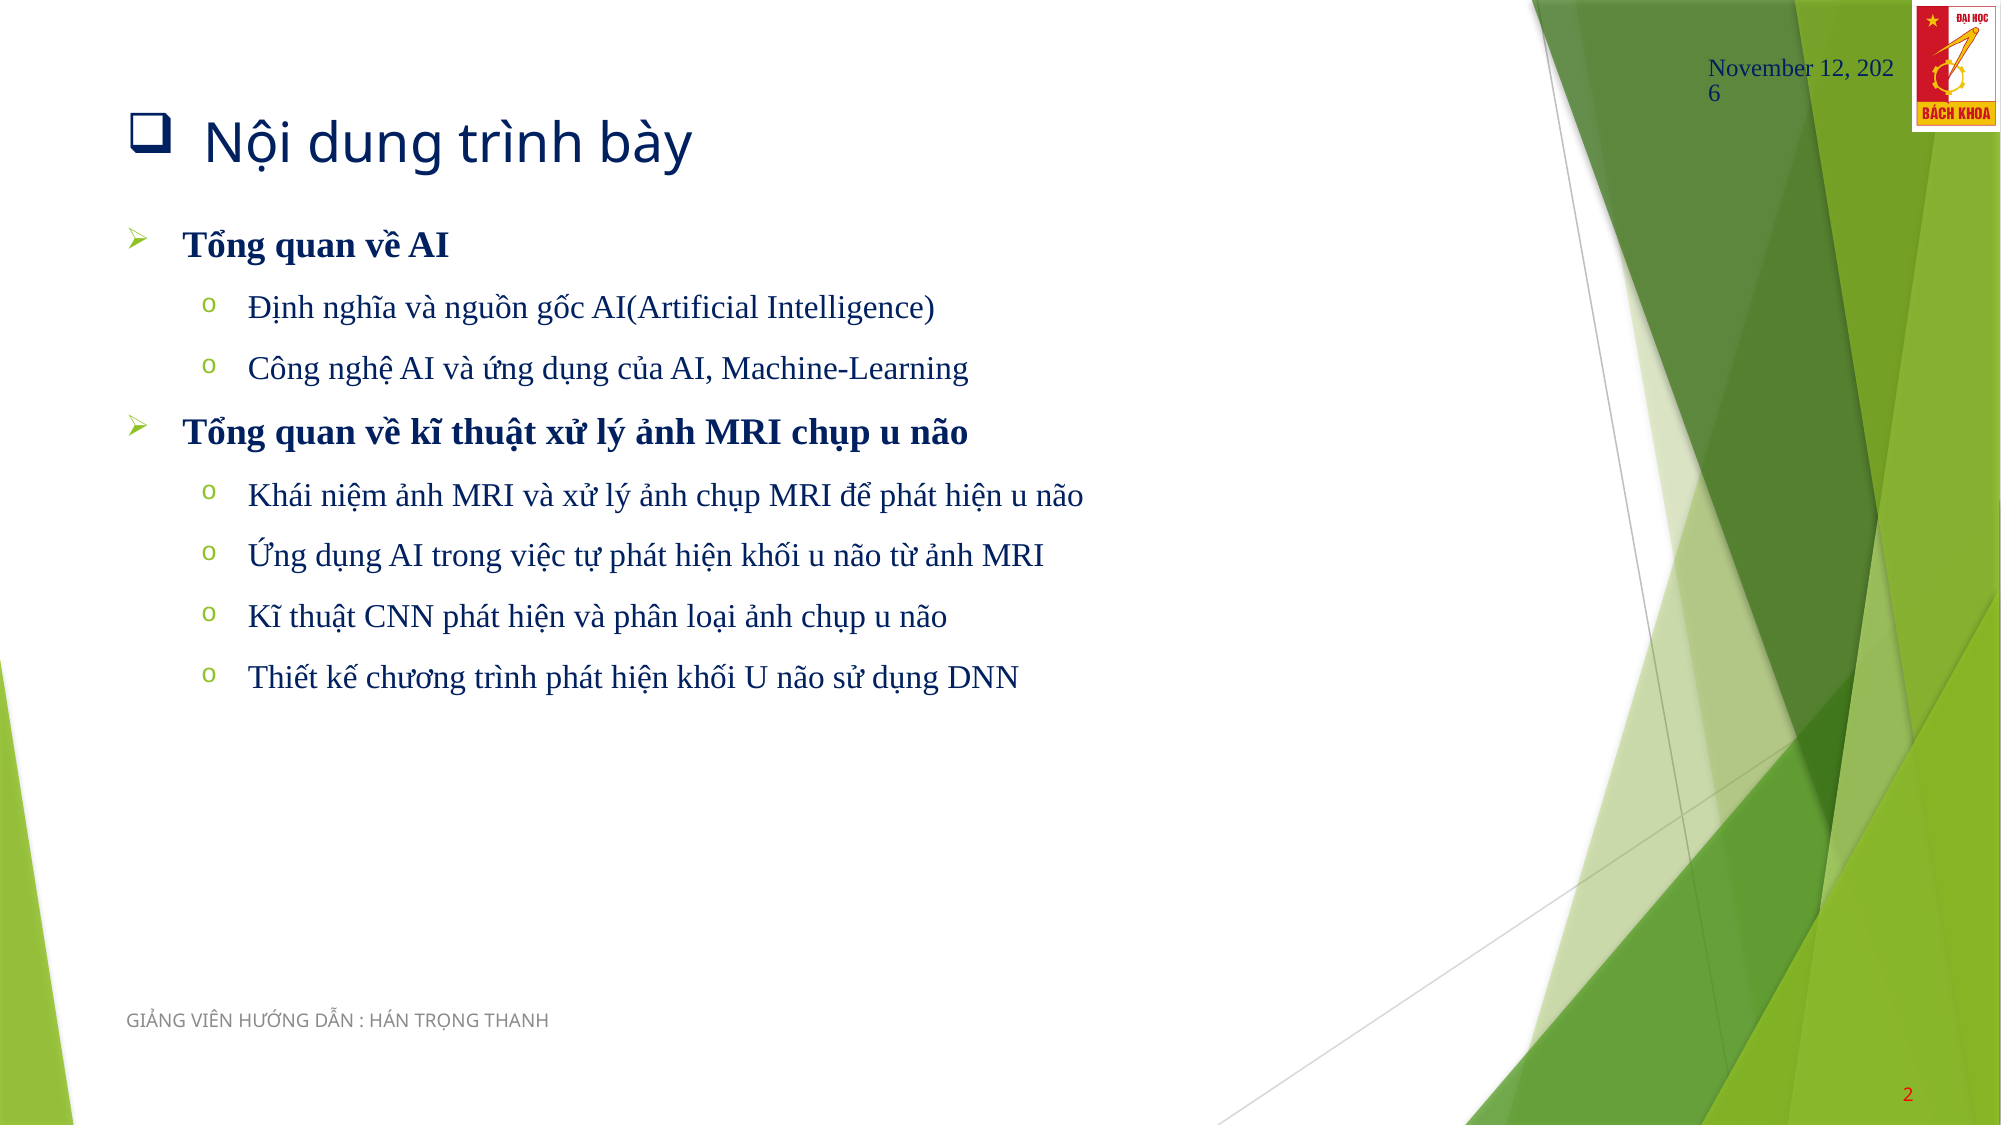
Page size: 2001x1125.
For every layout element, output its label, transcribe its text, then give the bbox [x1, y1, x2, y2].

slide_number 2 [1887, 1065, 2000, 1125]
picture [1911, 0, 2000, 133]
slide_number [1693, 43, 1906, 89]
footer GIẢNG VIÊN HƯỚNG DẪN : HÁN TRỌNG THANH [111, 991, 1145, 1051]
title Nội dung trình bày [111, 99, 1522, 183]
list Tổng quan về AI Định nghĩa và nguồn gốc AI(Artificial Intelligence) Công nghệ AI và ứng dụng của AI, Machine-Learning Tổng quan về kĩ thuật xử lý ảnh MRI chụp u não Khái niệm ảnh MRI và xử lý ảnh chụp MRI để phát hiện u não Ứng dụng AI trong việc tự phát hiện khối u não từ ảnh MRI Kĩ thuật CNN phát hiện và phân loại ảnh chụp u não Thiết kế chương trình phát hiện khối U não sử dụng DNN [111, 212, 1522, 992]
